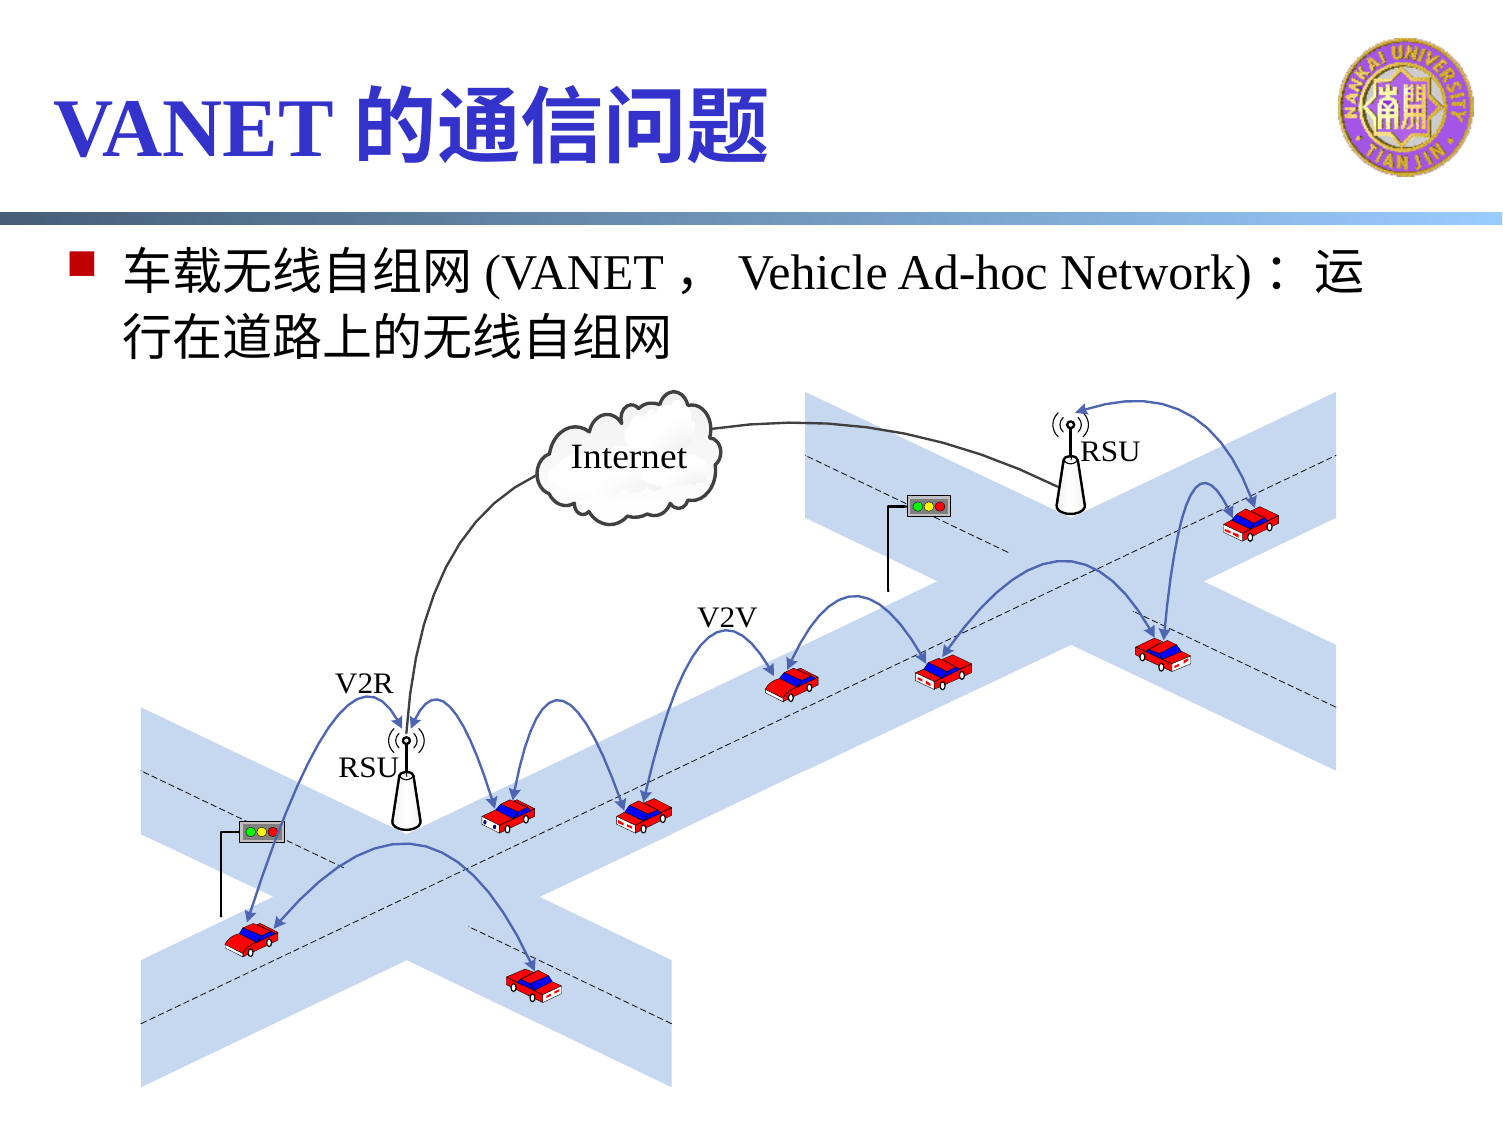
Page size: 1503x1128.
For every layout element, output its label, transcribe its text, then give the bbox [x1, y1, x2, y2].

list 车载无线自组网(VANET，Vehicle Ad-hoc Network)：运行在道路上的无线自组网 [50, 225, 1414, 1093]
picture [138, 388, 1339, 1089]
picture [1338, 38, 1474, 177]
title VANET的通信问题 [38, 63, 1060, 184]
